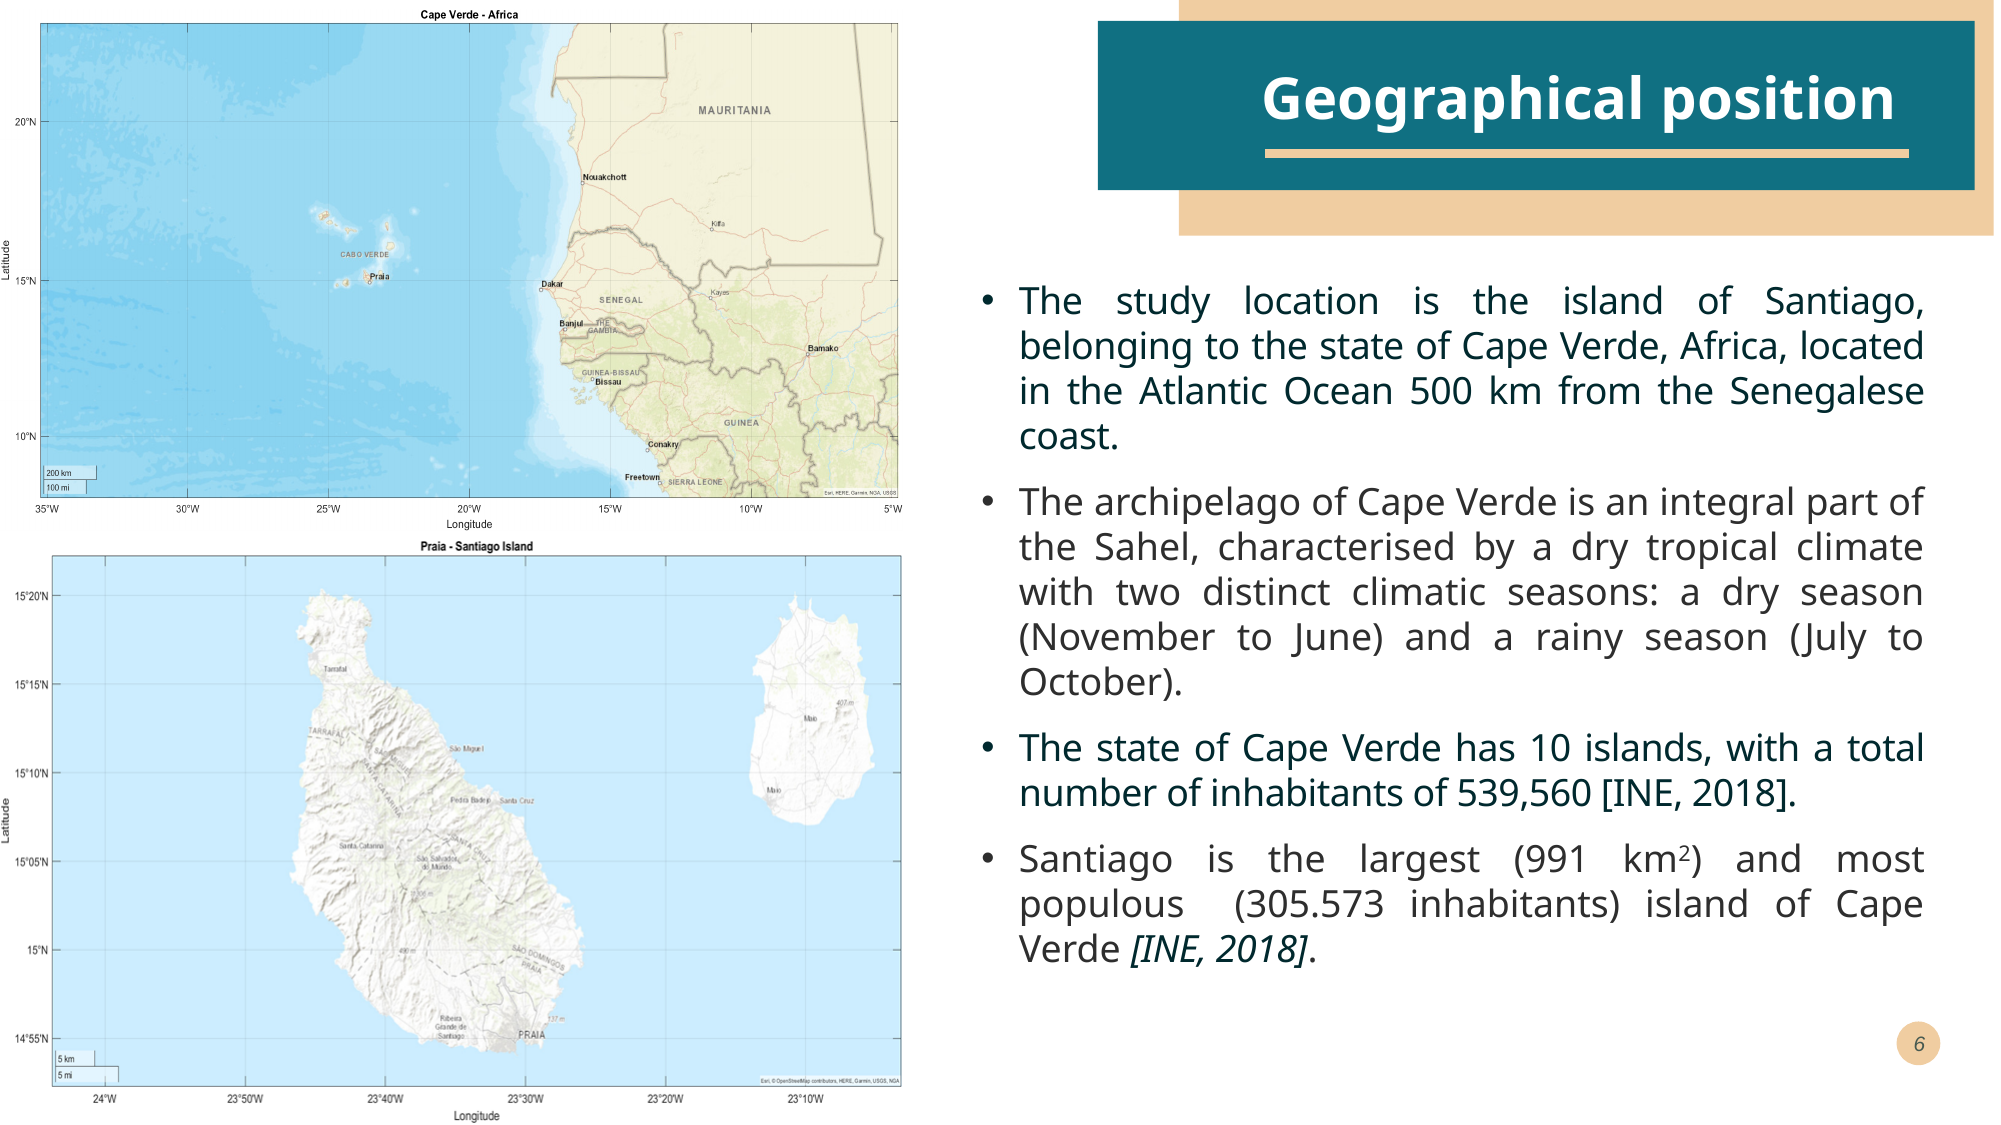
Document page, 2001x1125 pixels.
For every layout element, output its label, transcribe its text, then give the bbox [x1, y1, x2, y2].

text_box The study location is the island of Santiago, belonging to the state of Cape Verde, Africa, located in the Atlantic Ocean 500 km from the Senegalese coast. The archipelago of Cape Verde is an integral part of the Sahel, characterised by a dry tropical climate with two distinct climatic seasons: a dry season (November to June) and a rainy season (July to October). The state of Cape Verde has 10 islands, with a total number of inhabitants of 539,560 [INE, 2018]. Santiago is the largest (991 km2) and most populous (305.573 inhabitants) island of Cape Verde [INE, 2018]. [966, 269, 1940, 994]
text_box [1178, 0, 1994, 236]
picture [0, 9, 903, 531]
title Geographical position [1246, 32, 1942, 170]
picture [0, 540, 903, 1124]
slide_number 6 [1881, 1012, 1940, 1073]
text_box [1097, 20, 1975, 191]
